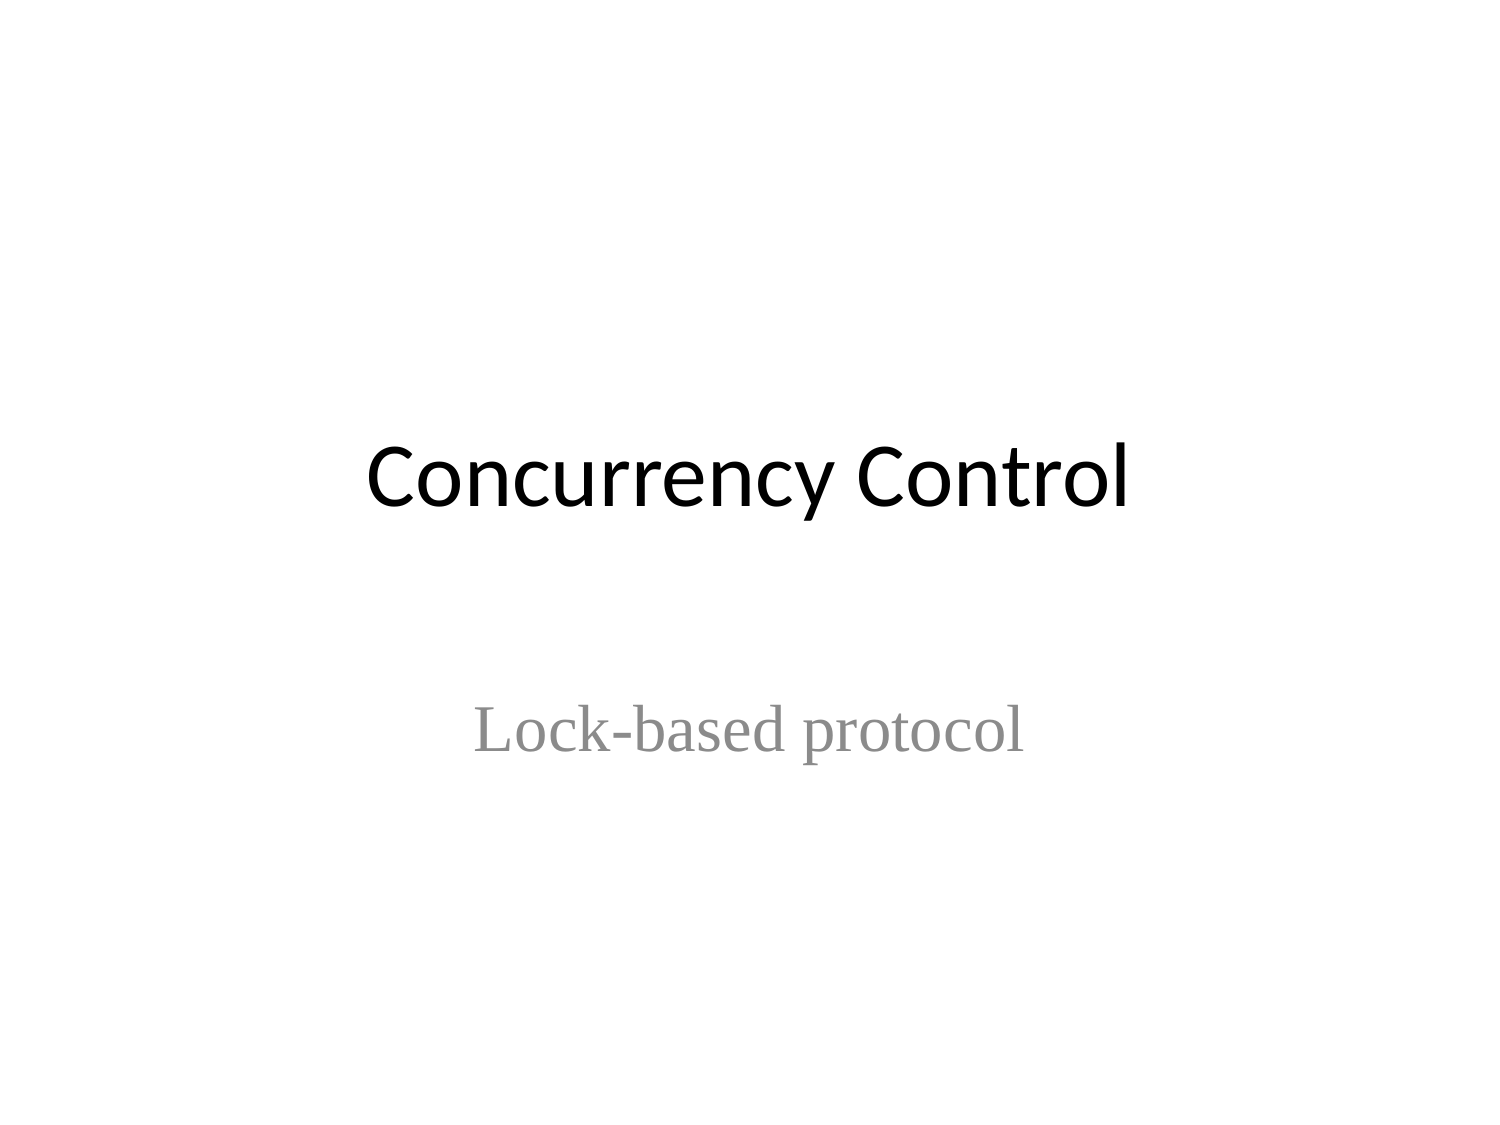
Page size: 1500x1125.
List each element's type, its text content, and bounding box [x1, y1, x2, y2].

subtitle Lock-based protocol [225, 637, 1275, 925]
title Concurrency Control [112, 349, 1388, 591]
